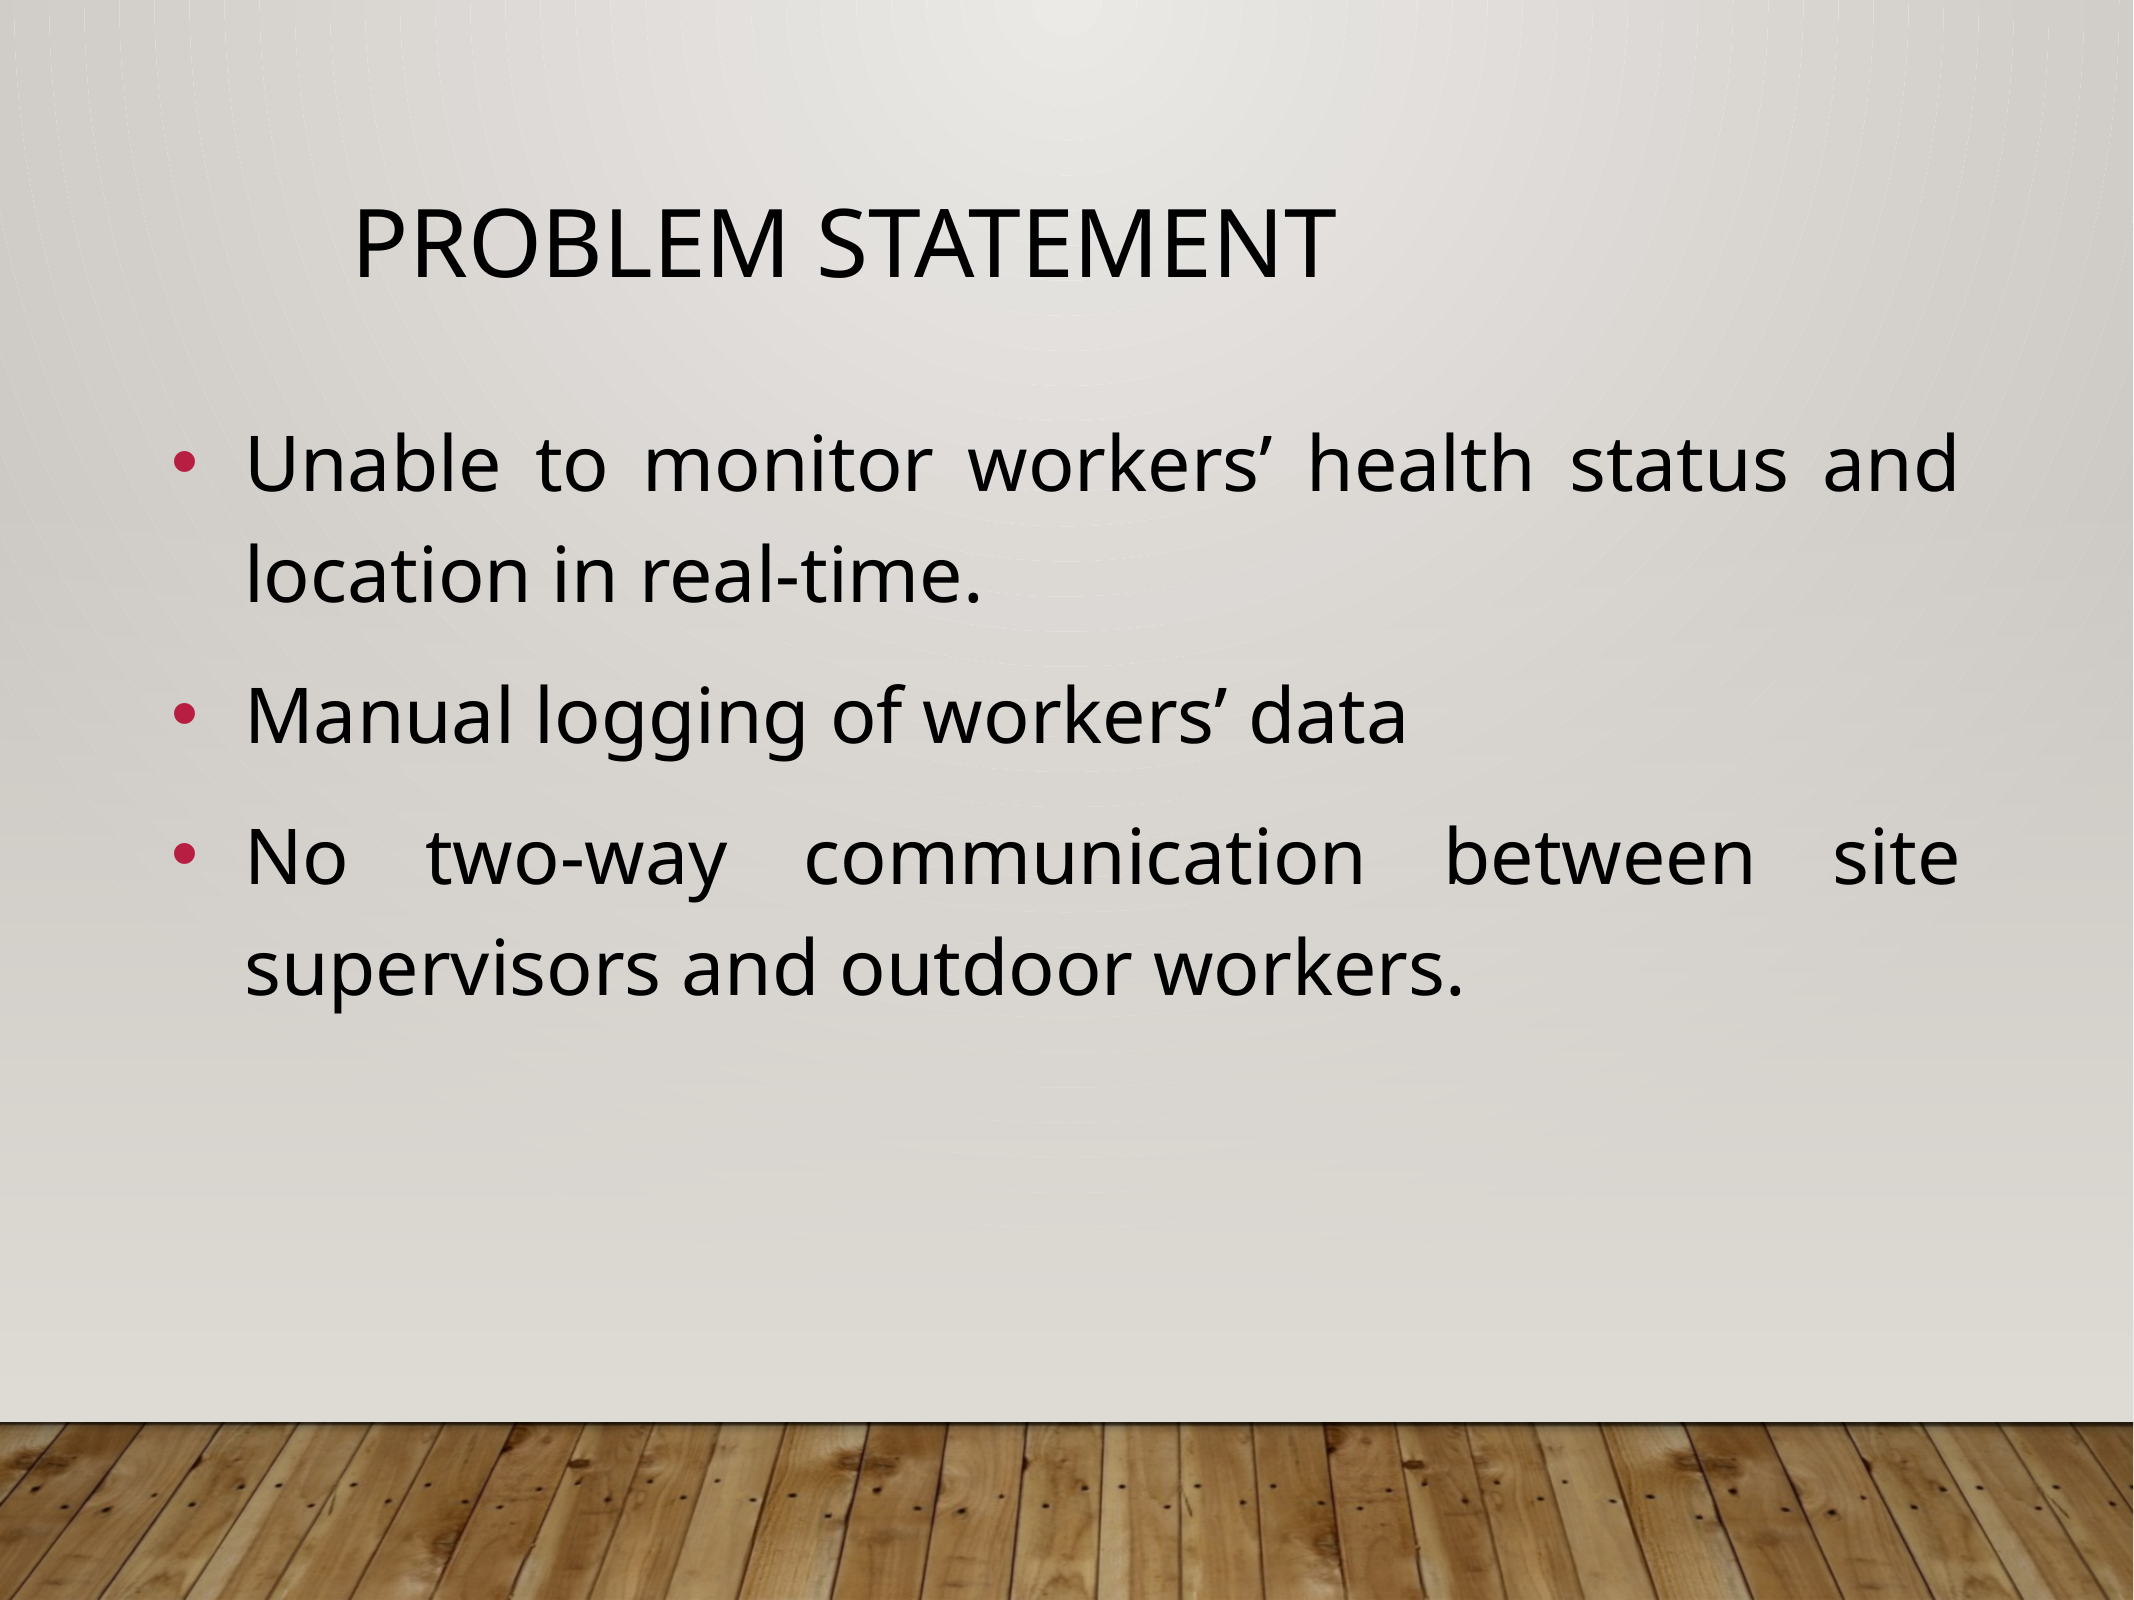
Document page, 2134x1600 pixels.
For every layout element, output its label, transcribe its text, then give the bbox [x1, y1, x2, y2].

title Problem Statement [336, 187, 1870, 388]
picture [0, 1422, 2134, 1600]
list Unable to monitor workers’ health status and location in real-time. Manual logging of workers’ data No two-way communication between site supervisors and outdoor workers. [156, 388, 1978, 1421]
